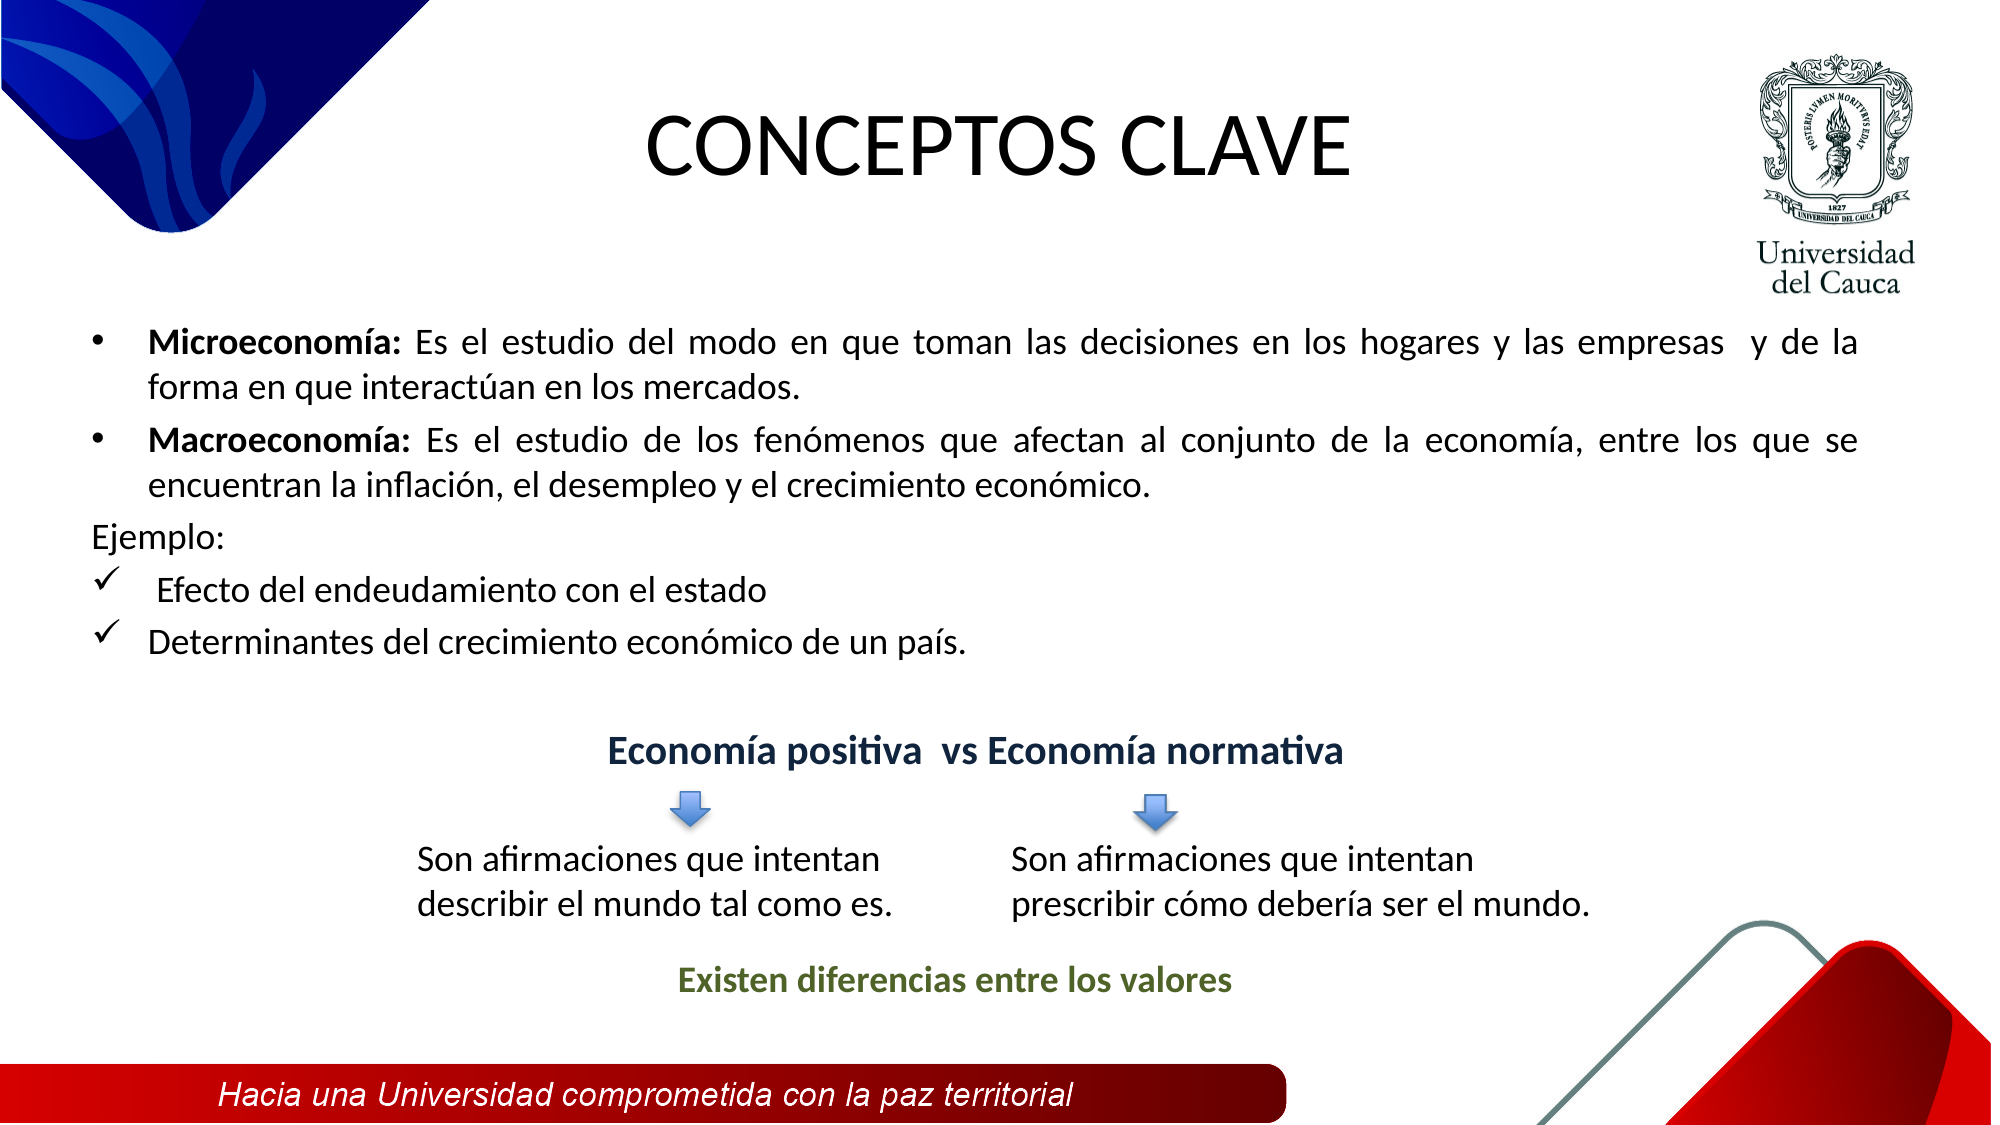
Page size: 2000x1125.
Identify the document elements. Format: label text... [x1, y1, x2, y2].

picture [0, 0, 2000, 1125]
text_box Son afirmaciones que intentan describir el mundo tal como es. [402, 826, 939, 931]
text_box Son afirmaciones que intentan prescribir cómo debería ser el mundo. [996, 826, 1611, 931]
text_box [669, 791, 711, 826]
list Microeconomía: Es el estudio del modo en que toman las decisiones en los hogares y las empresas y de la forma en que interactúan en los mercados. Macroeconomía: Es el estudio de los fenómenos que afectan al conjunto de la economía, entre los que se encuentran la inflación, el desempleo y el crecimiento económico. Ejemplo: Efecto del endeudamiento con el estado Determinantes del crecimiento económico de un país. Economía positiva vs Economía normativa Existen diferencias entre los valores [76, 309, 1876, 1052]
title CONCEPTOS CLAVE [99, 45, 1900, 233]
